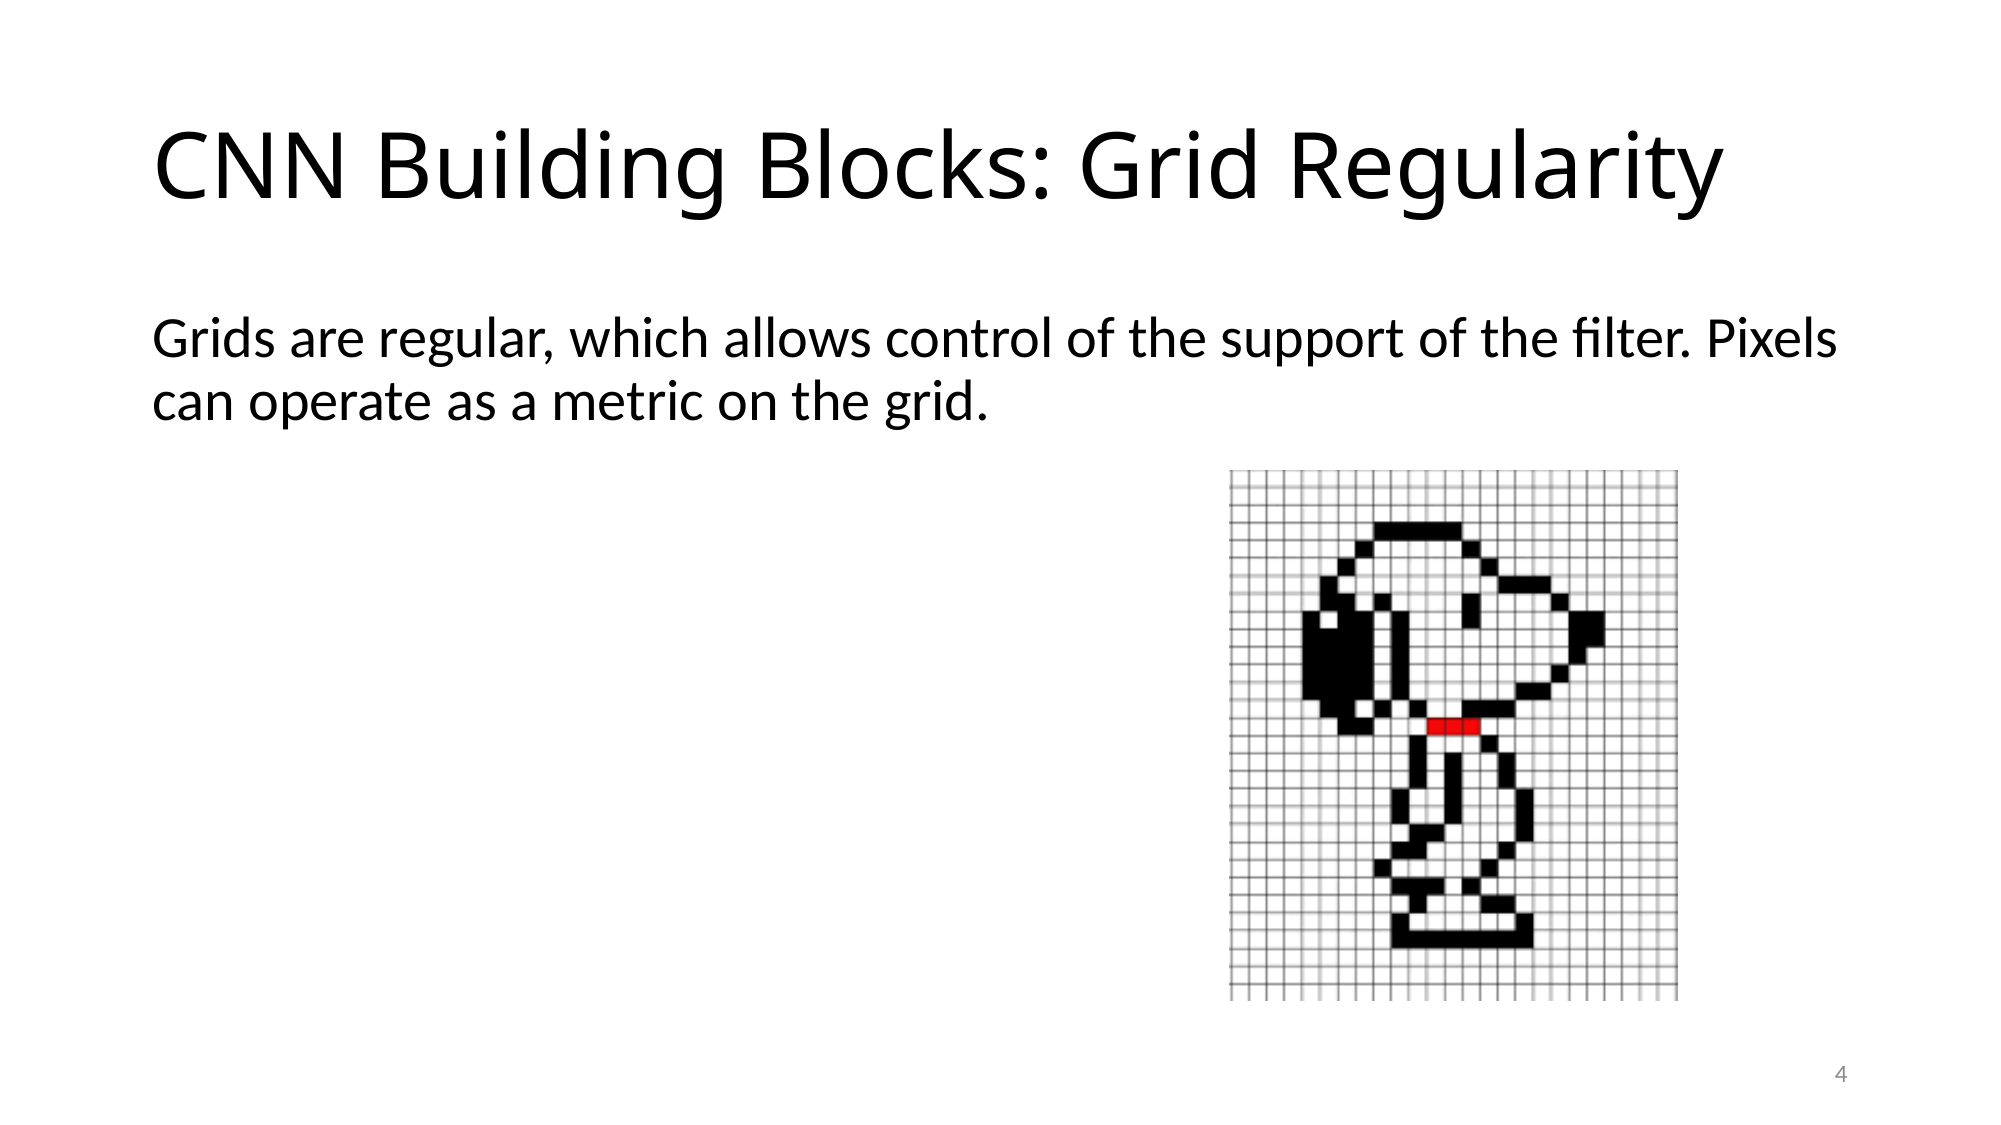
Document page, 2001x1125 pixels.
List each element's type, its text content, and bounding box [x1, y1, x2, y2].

picture [1229, 470, 1678, 1001]
title CNN Building Blocks: Grid Regularity [137, 59, 1863, 278]
list Grids are regular, which allows control of the support of the filter. Pixels can operate as a metric on the grid. [137, 299, 1863, 1014]
slide_number 4 [1412, 1042, 1863, 1103]
